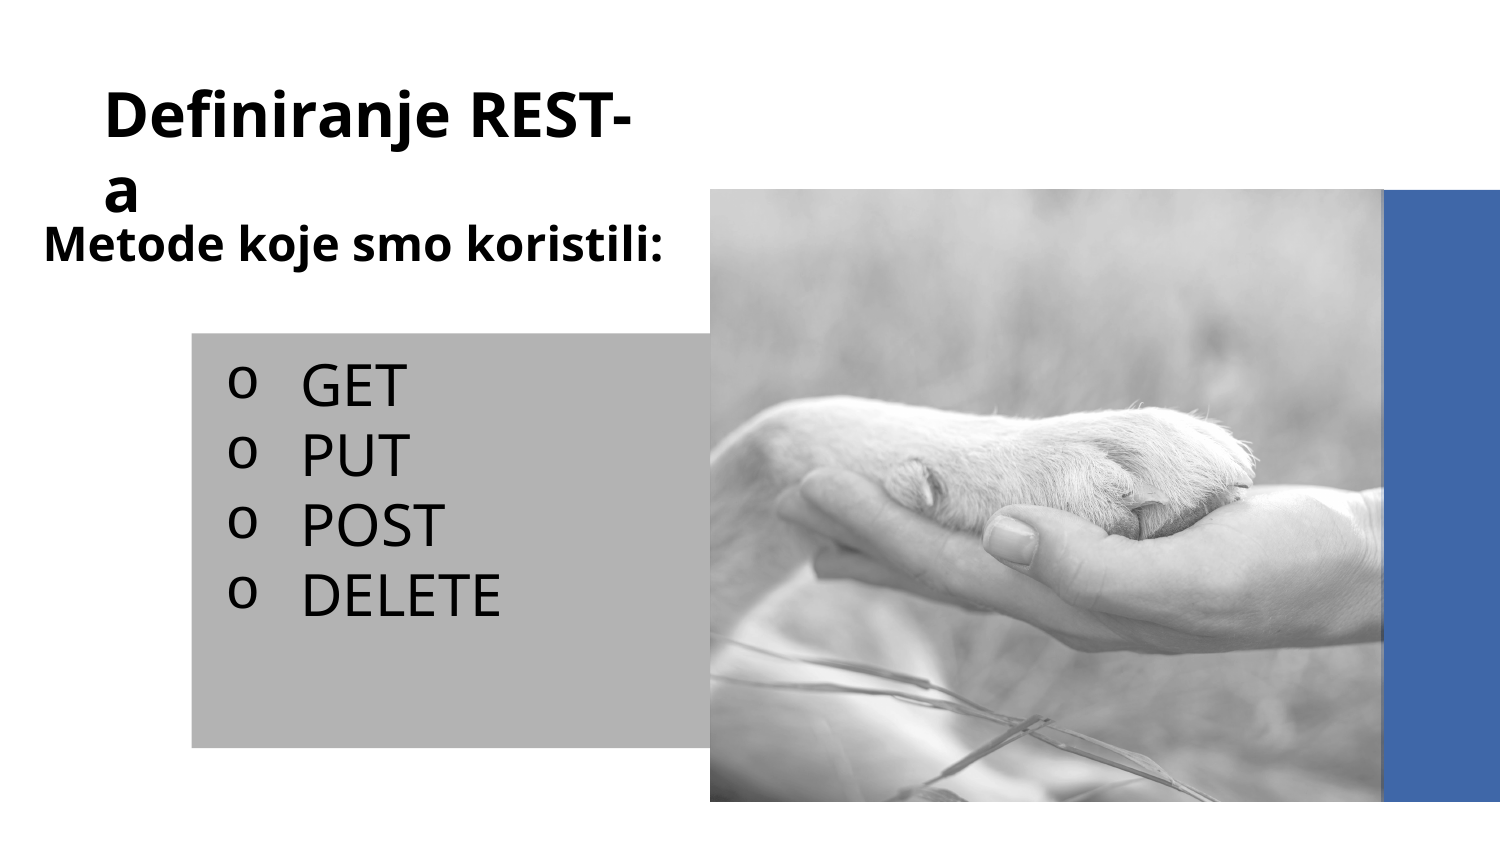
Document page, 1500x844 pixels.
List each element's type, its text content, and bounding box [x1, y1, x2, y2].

subtitle Metode koje smo koristili: [0, 212, 705, 272]
picture [710, 189, 1384, 803]
subtitle GET PUT POST DELETE [191, 333, 705, 749]
title Definiranje REST-a [88, 60, 661, 155]
